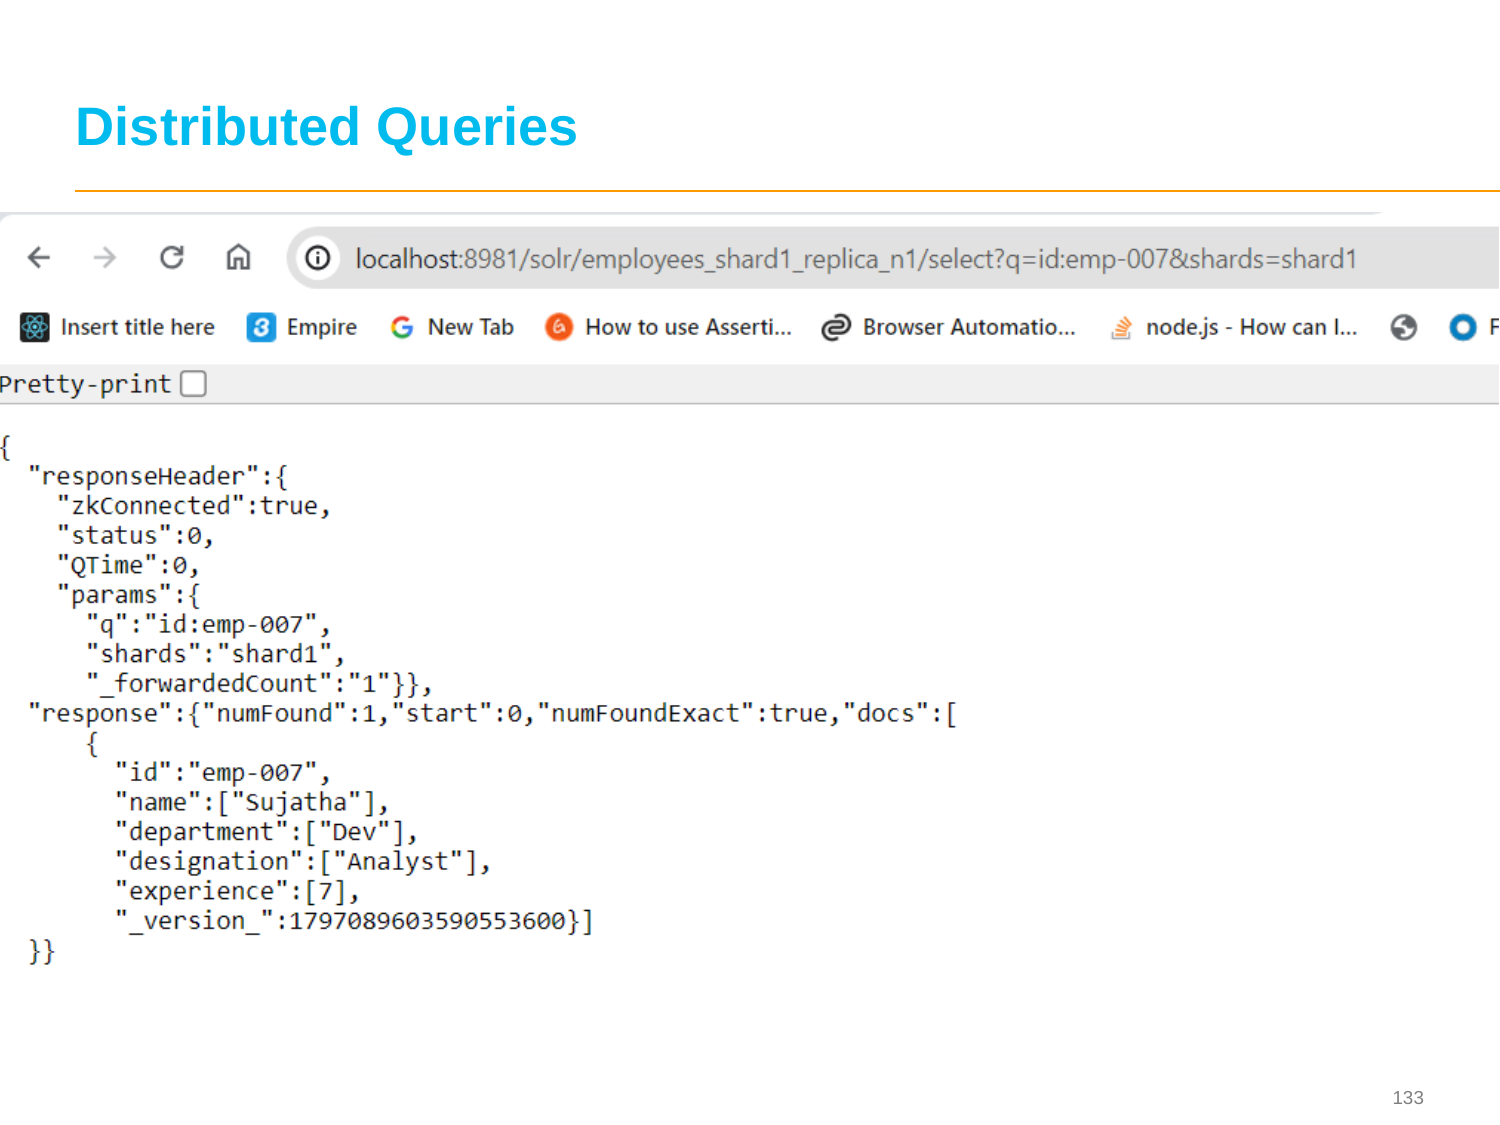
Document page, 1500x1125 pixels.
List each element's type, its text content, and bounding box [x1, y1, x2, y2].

title Distributed Queries [75, 27, 1422, 157]
picture [0, 212, 1499, 1070]
